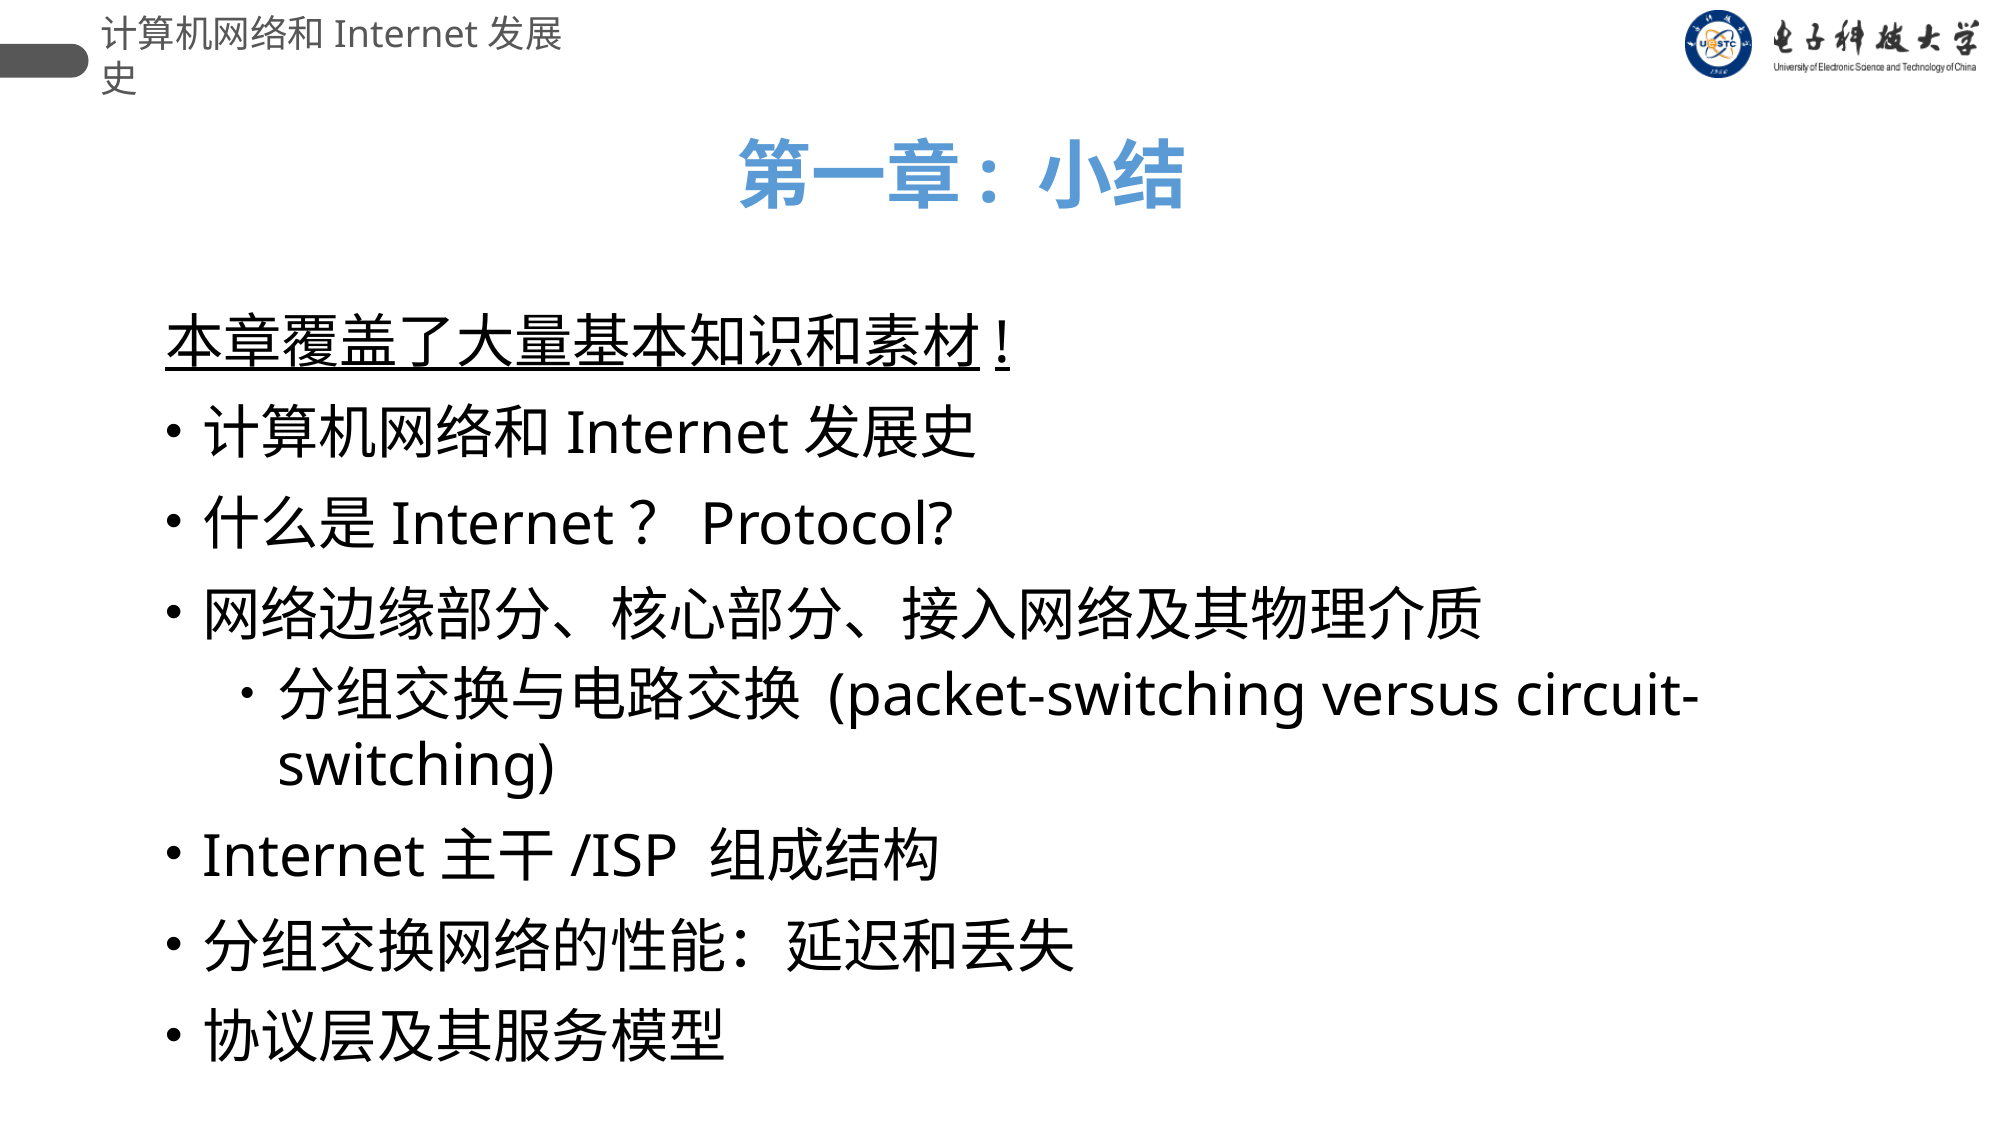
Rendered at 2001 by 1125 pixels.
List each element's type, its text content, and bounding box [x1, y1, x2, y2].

text_box 计算机网络和Internet发展史 [100, 28, 595, 81]
text_box 第一章: 小结 [362, 129, 1638, 226]
text_box 本章覆盖了大量基本知识和素材! 计算机网络和Internet发展史 什么是Internet？Protocol? 网络边缘部分、核心部分、接入网络及其物理介质 分组交换与电路交换 (packet-switching versus circuit-switching) Internet主干/ISP 组成结构 分组交换网络的性能：延迟和丢失 协议层及其服务模型 [149, 296, 1811, 1025]
picture [1685, 10, 1979, 78]
text_box [380, 80, 1656, 269]
